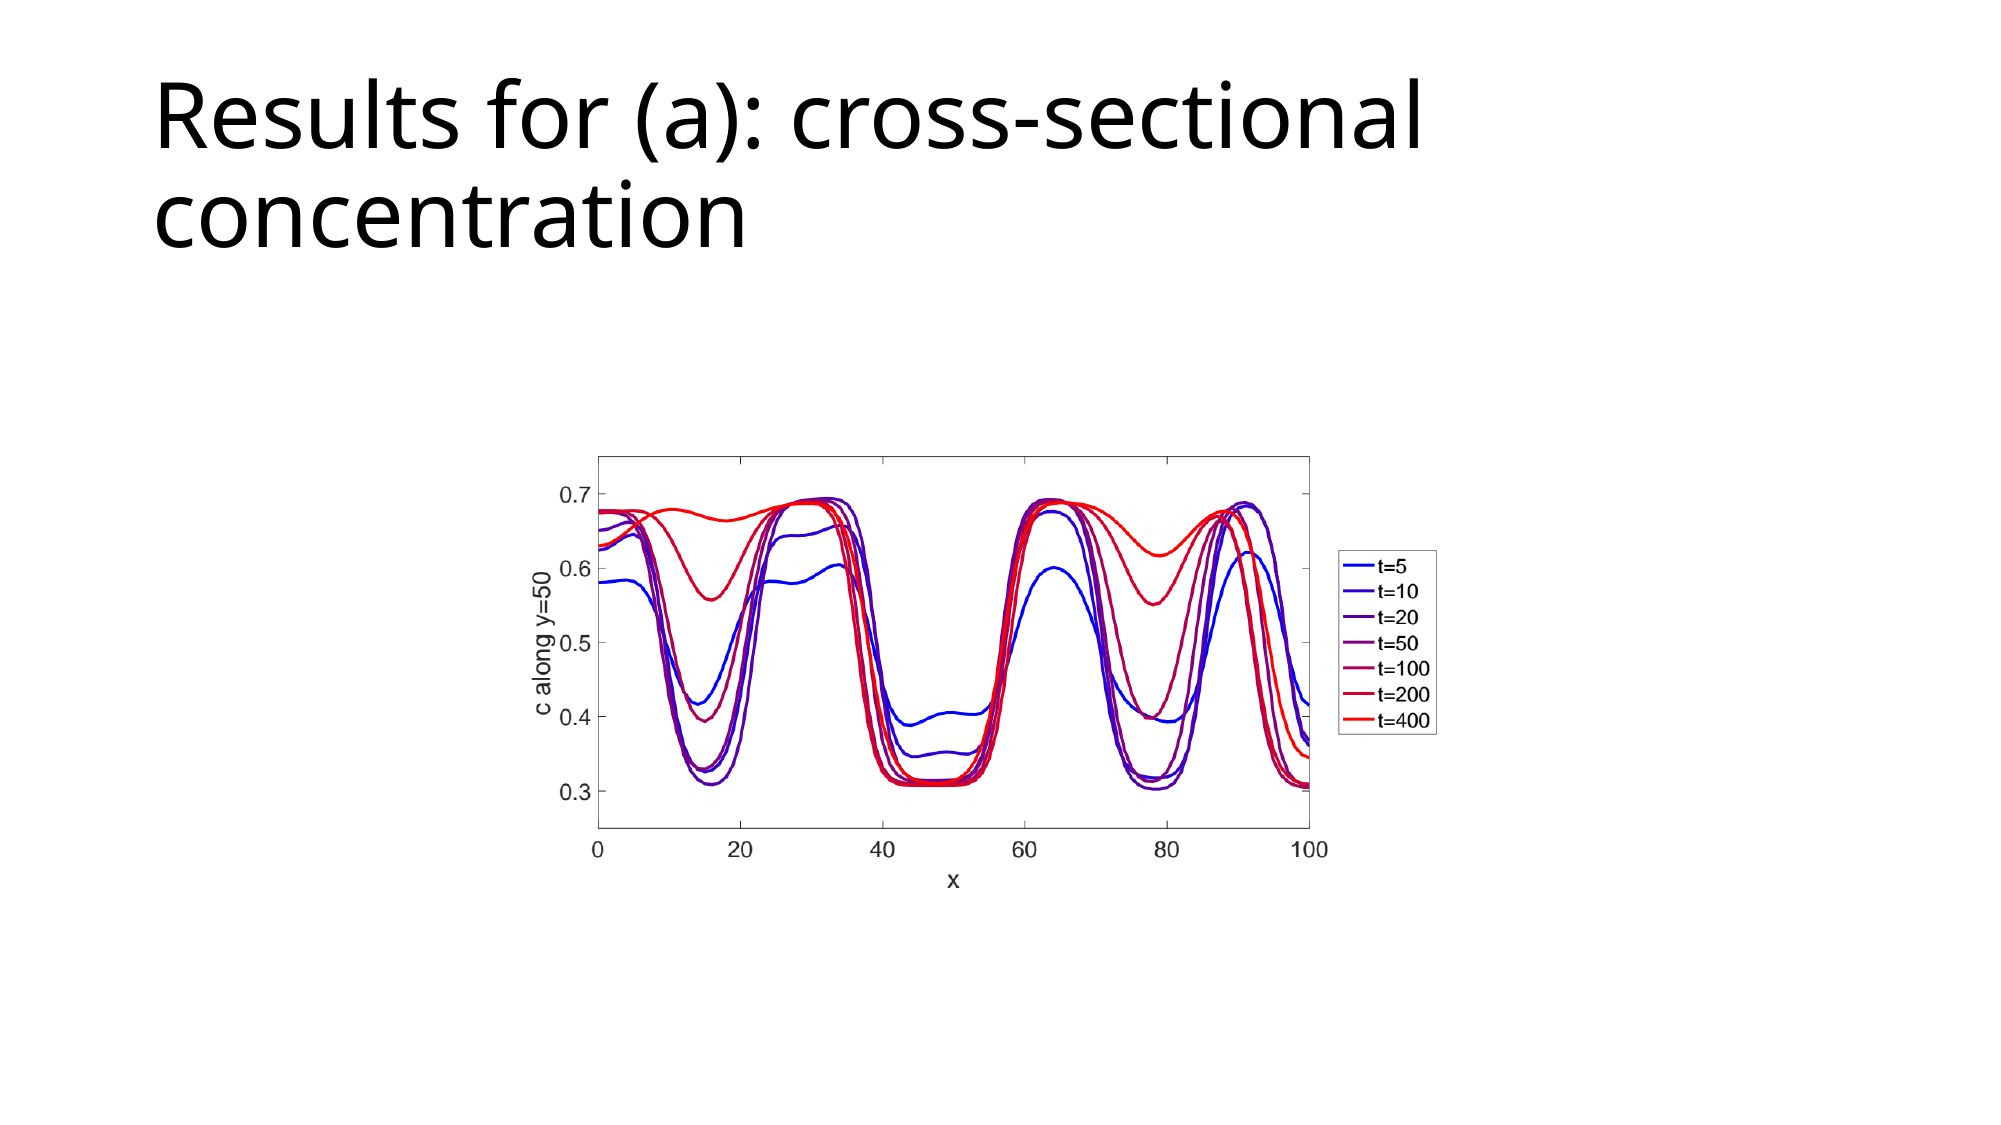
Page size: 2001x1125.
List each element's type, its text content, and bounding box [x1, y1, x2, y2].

title Results for (a): cross-sectional concentration [137, 59, 1863, 278]
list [479, 421, 1521, 891]
